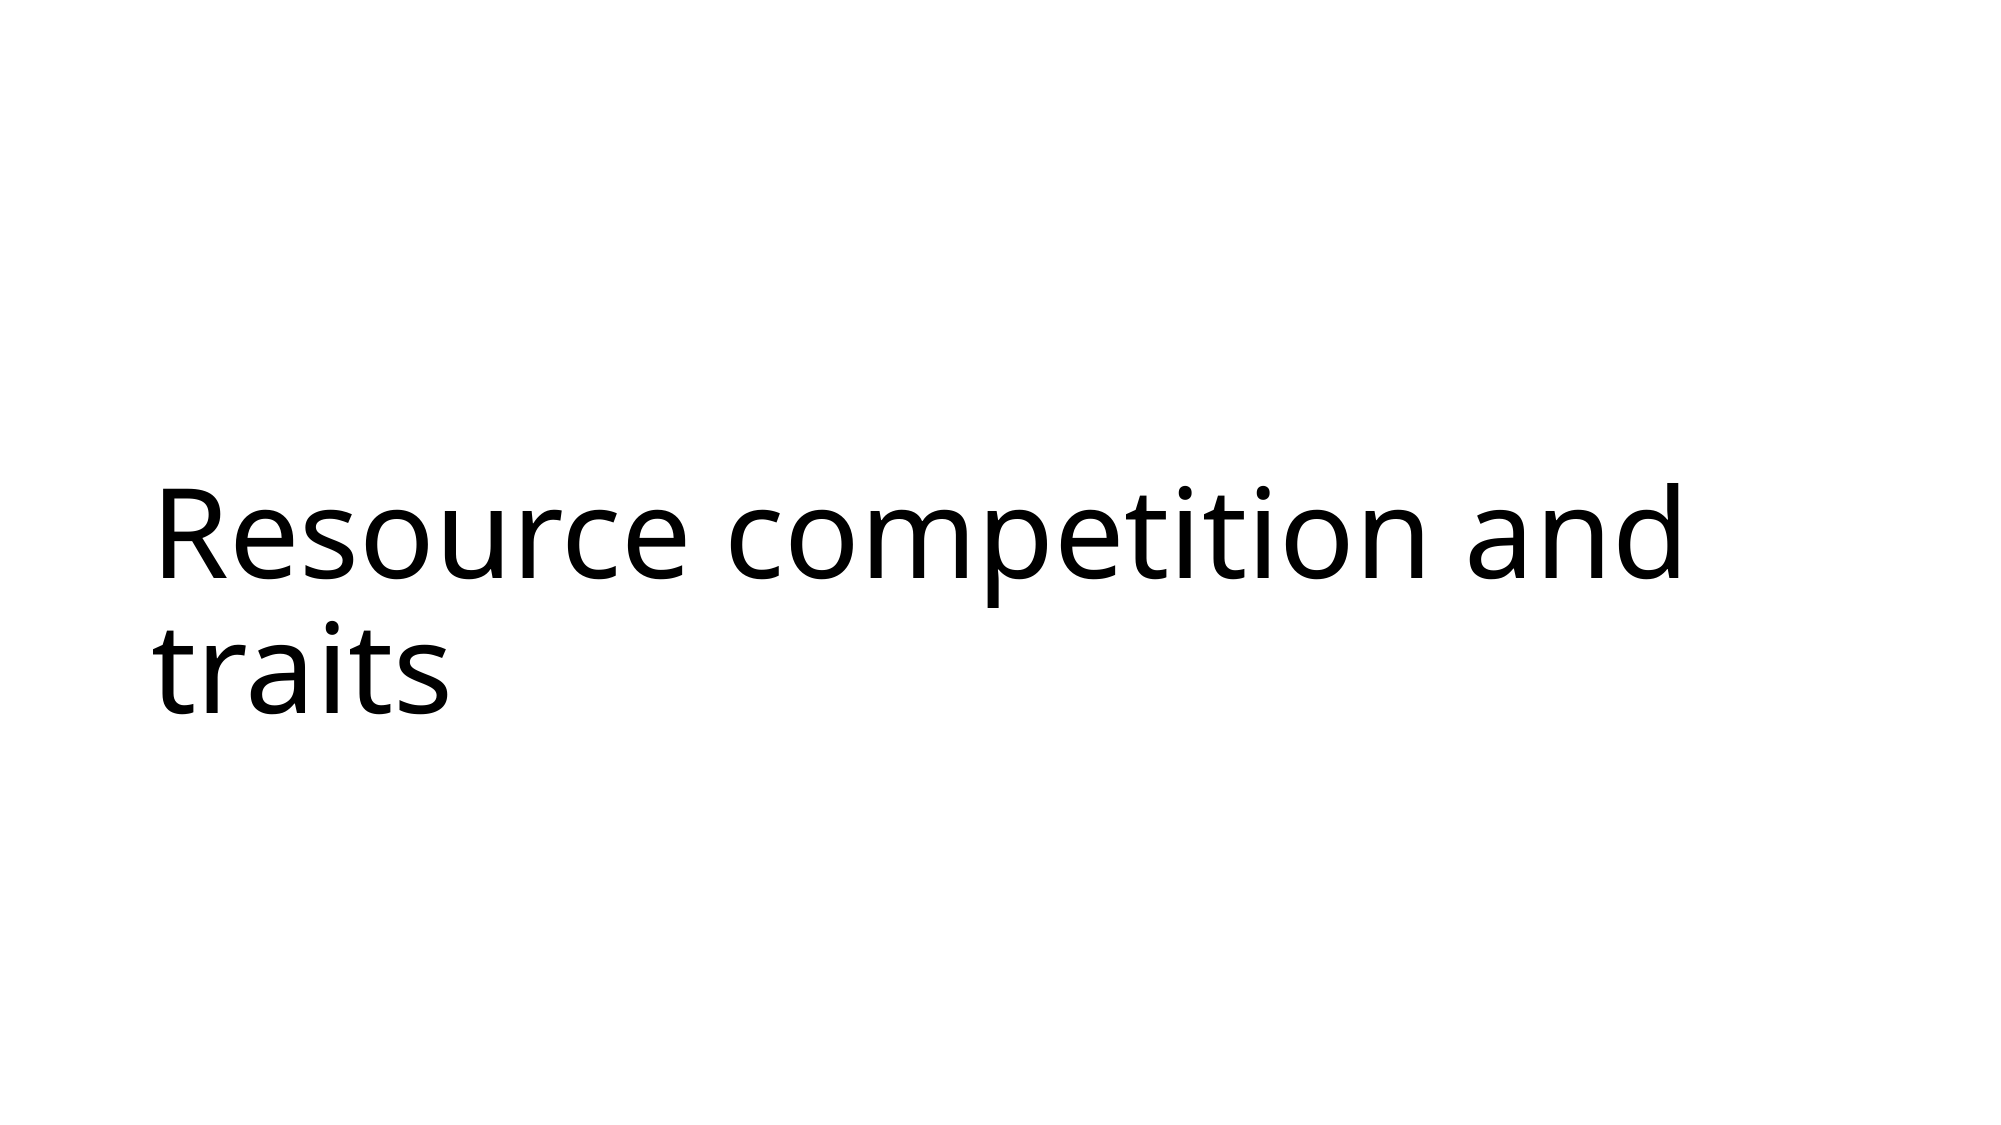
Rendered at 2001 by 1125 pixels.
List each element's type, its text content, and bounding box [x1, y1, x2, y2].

title Resource competition and traits [136, 280, 1862, 749]
